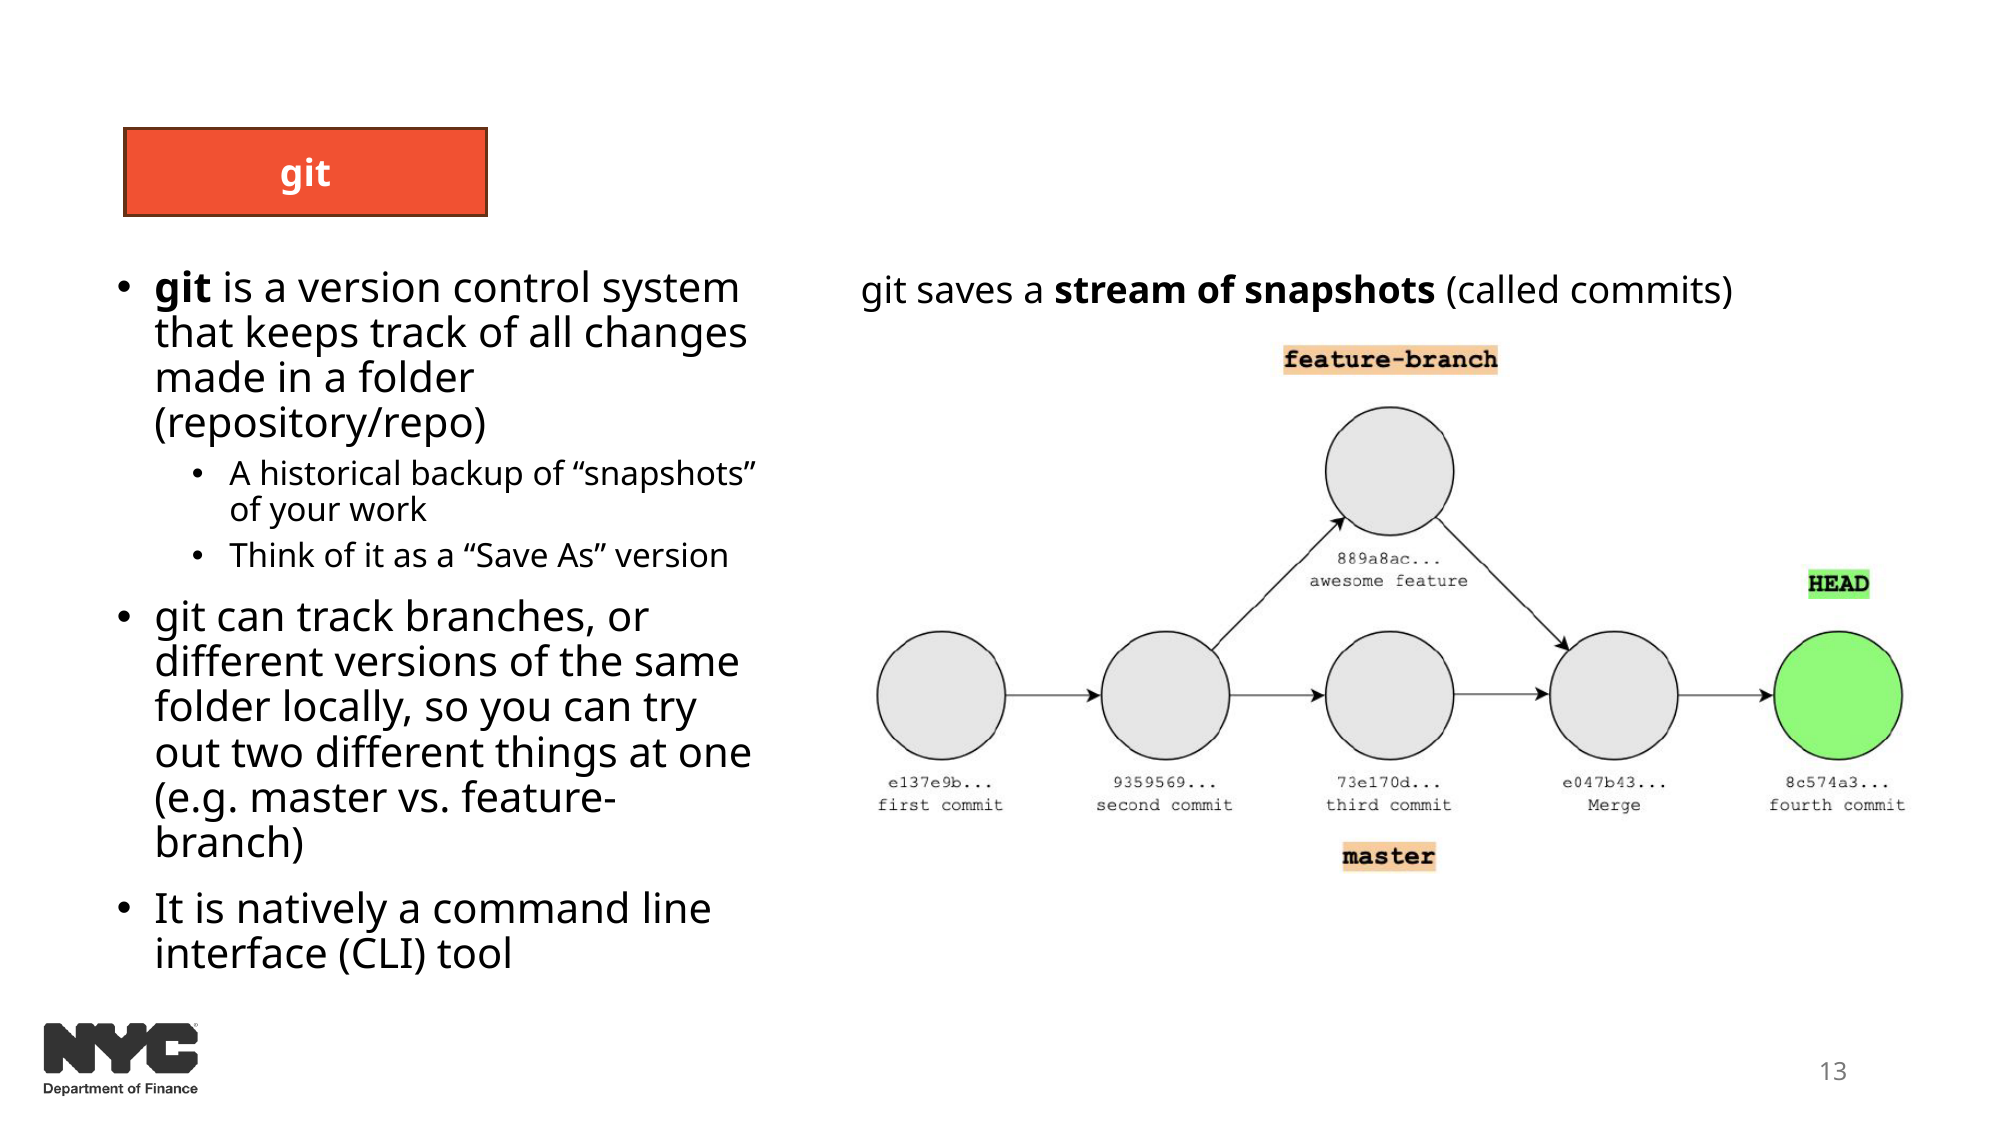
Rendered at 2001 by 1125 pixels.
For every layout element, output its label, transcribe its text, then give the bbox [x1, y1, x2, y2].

text_box git [123, 127, 488, 217]
picture [28, 1000, 222, 1114]
text_box git saves a stream of snapshots (called commits) [845, 259, 1966, 319]
slide_number 13 [1412, 1042, 1863, 1103]
text_box git is a version control system that keeps track of all changes made in a folder (repository/repo) A historical backup of “snapshots” of your work Think of it as a “Save As” version git can track branches, or different versions of the same folder locally, so you can try out two different things at one (e.g. master vs. feature-branch) It is natively a command line interface (CLI) tool [102, 259, 773, 1023]
picture [835, 319, 1967, 891]
